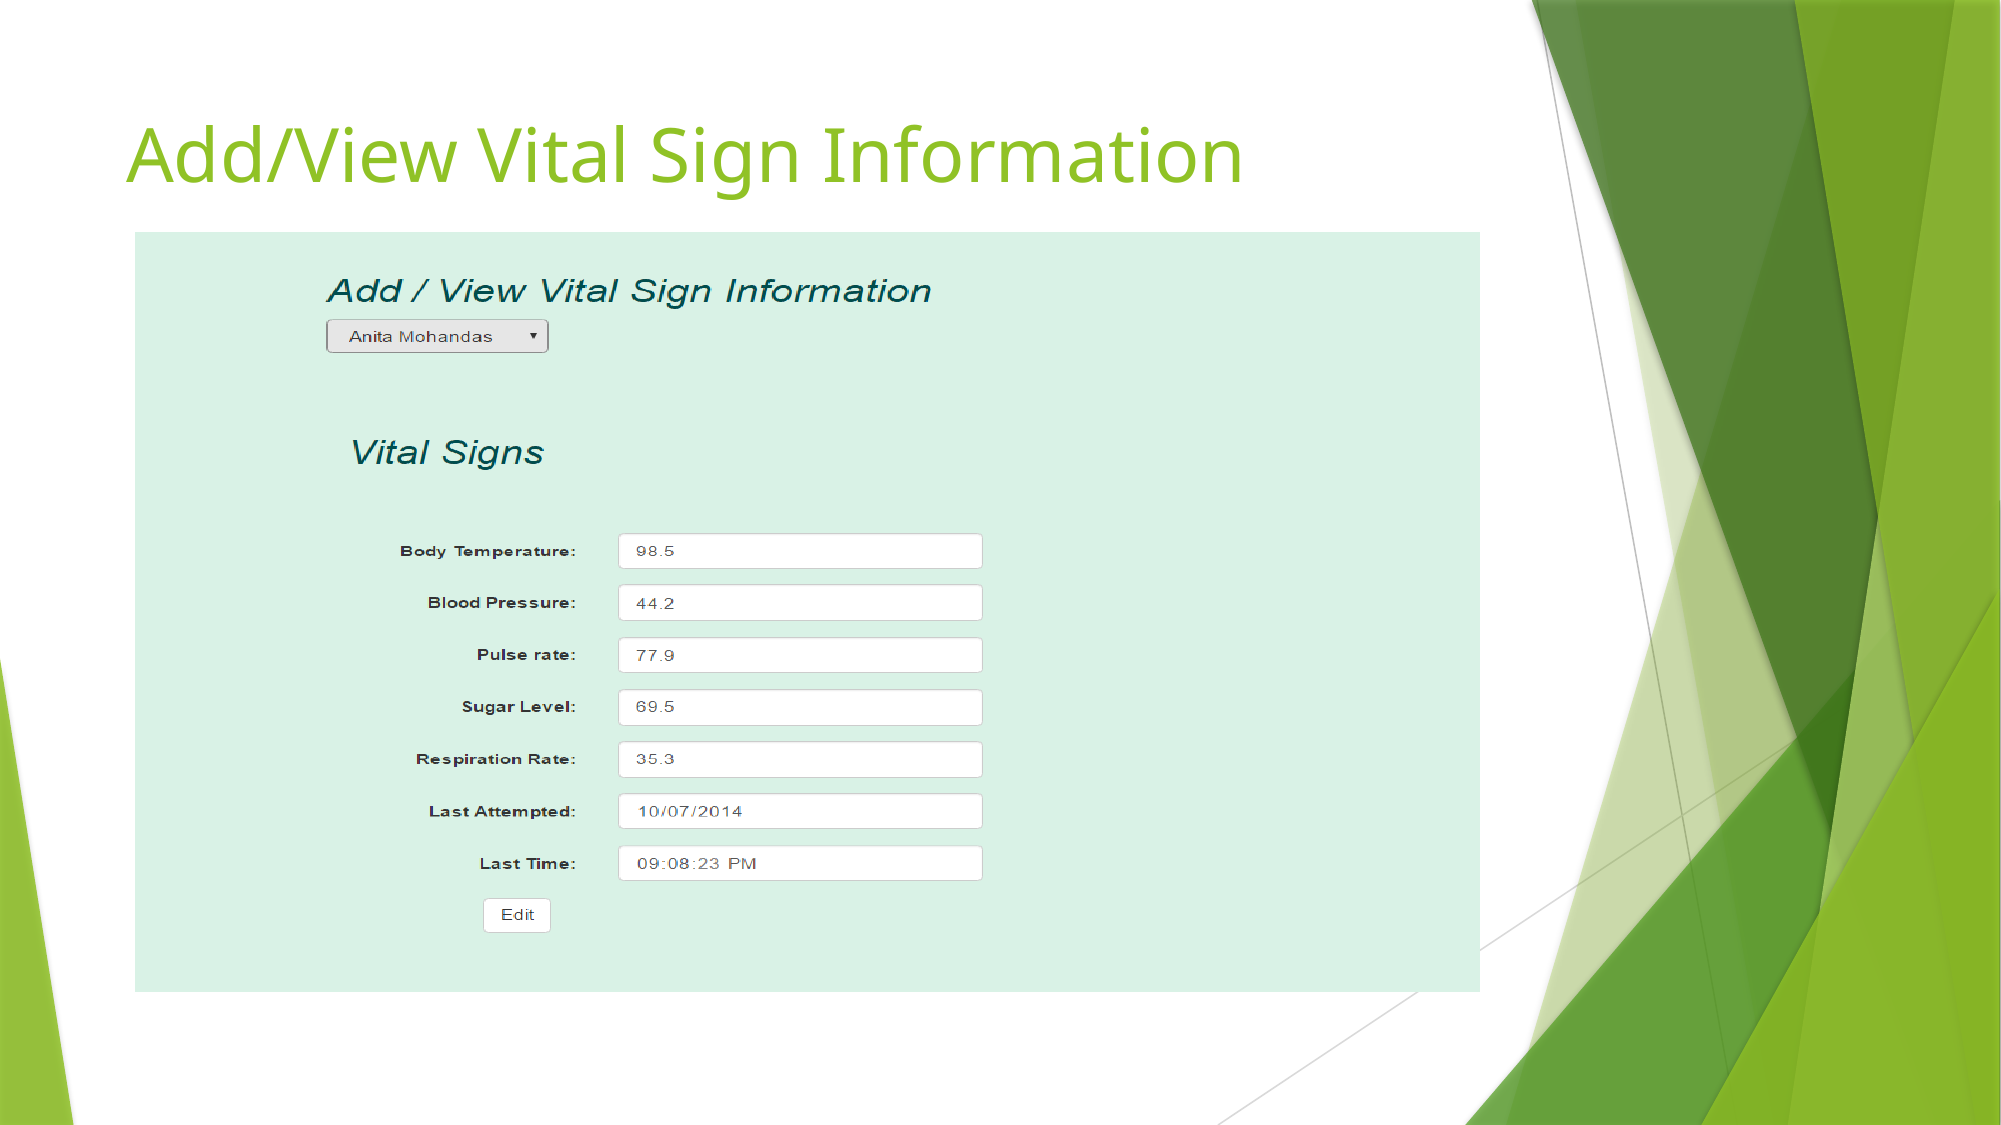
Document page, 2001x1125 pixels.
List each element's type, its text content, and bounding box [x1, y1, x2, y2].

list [135, 232, 1480, 992]
title Add/View Vital Sign Information [111, 99, 1522, 317]
